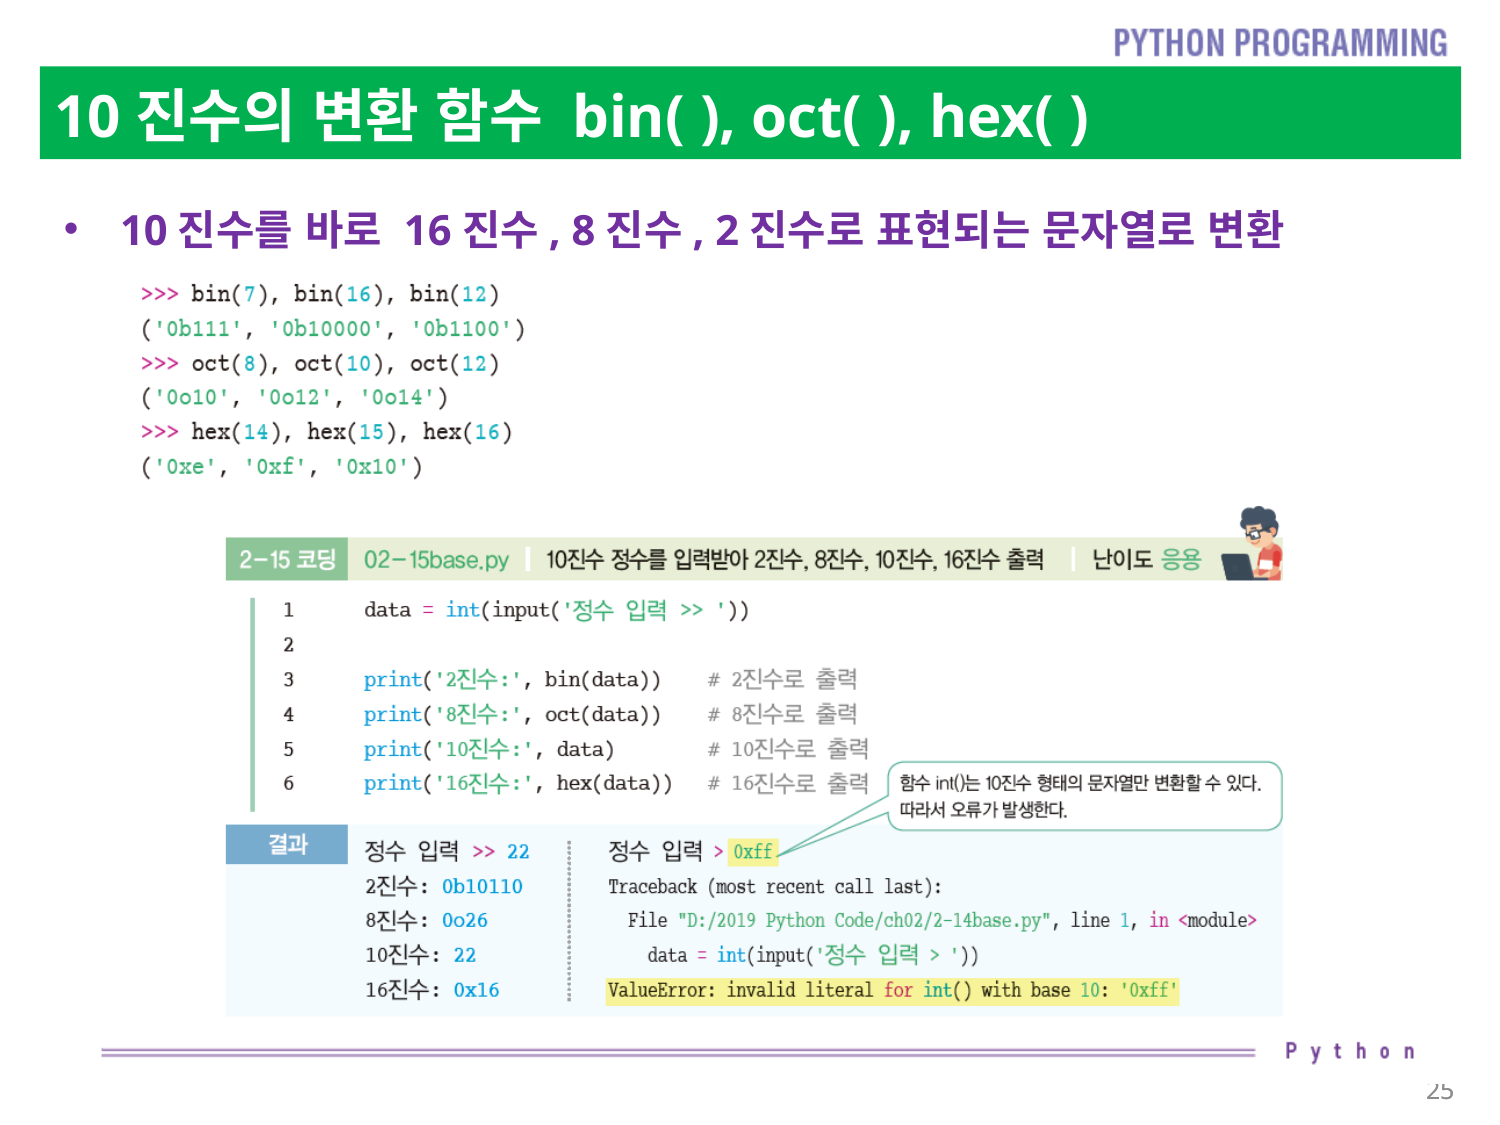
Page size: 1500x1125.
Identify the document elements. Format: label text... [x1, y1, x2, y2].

picture [1106, 13, 1462, 66]
picture [18, 1020, 1483, 1084]
picture [219, 498, 1290, 1020]
picture [126, 269, 531, 489]
slide_number 25 [1119, 1071, 1470, 1112]
title 10진수의 변환 함수 bin( ), oct( ), hex( ) [39, 76, 1444, 152]
list 10진수를 바로 16진수, 8진수, 2진수로 표현되는 문자열로 변환 [48, 195, 1461, 1041]
